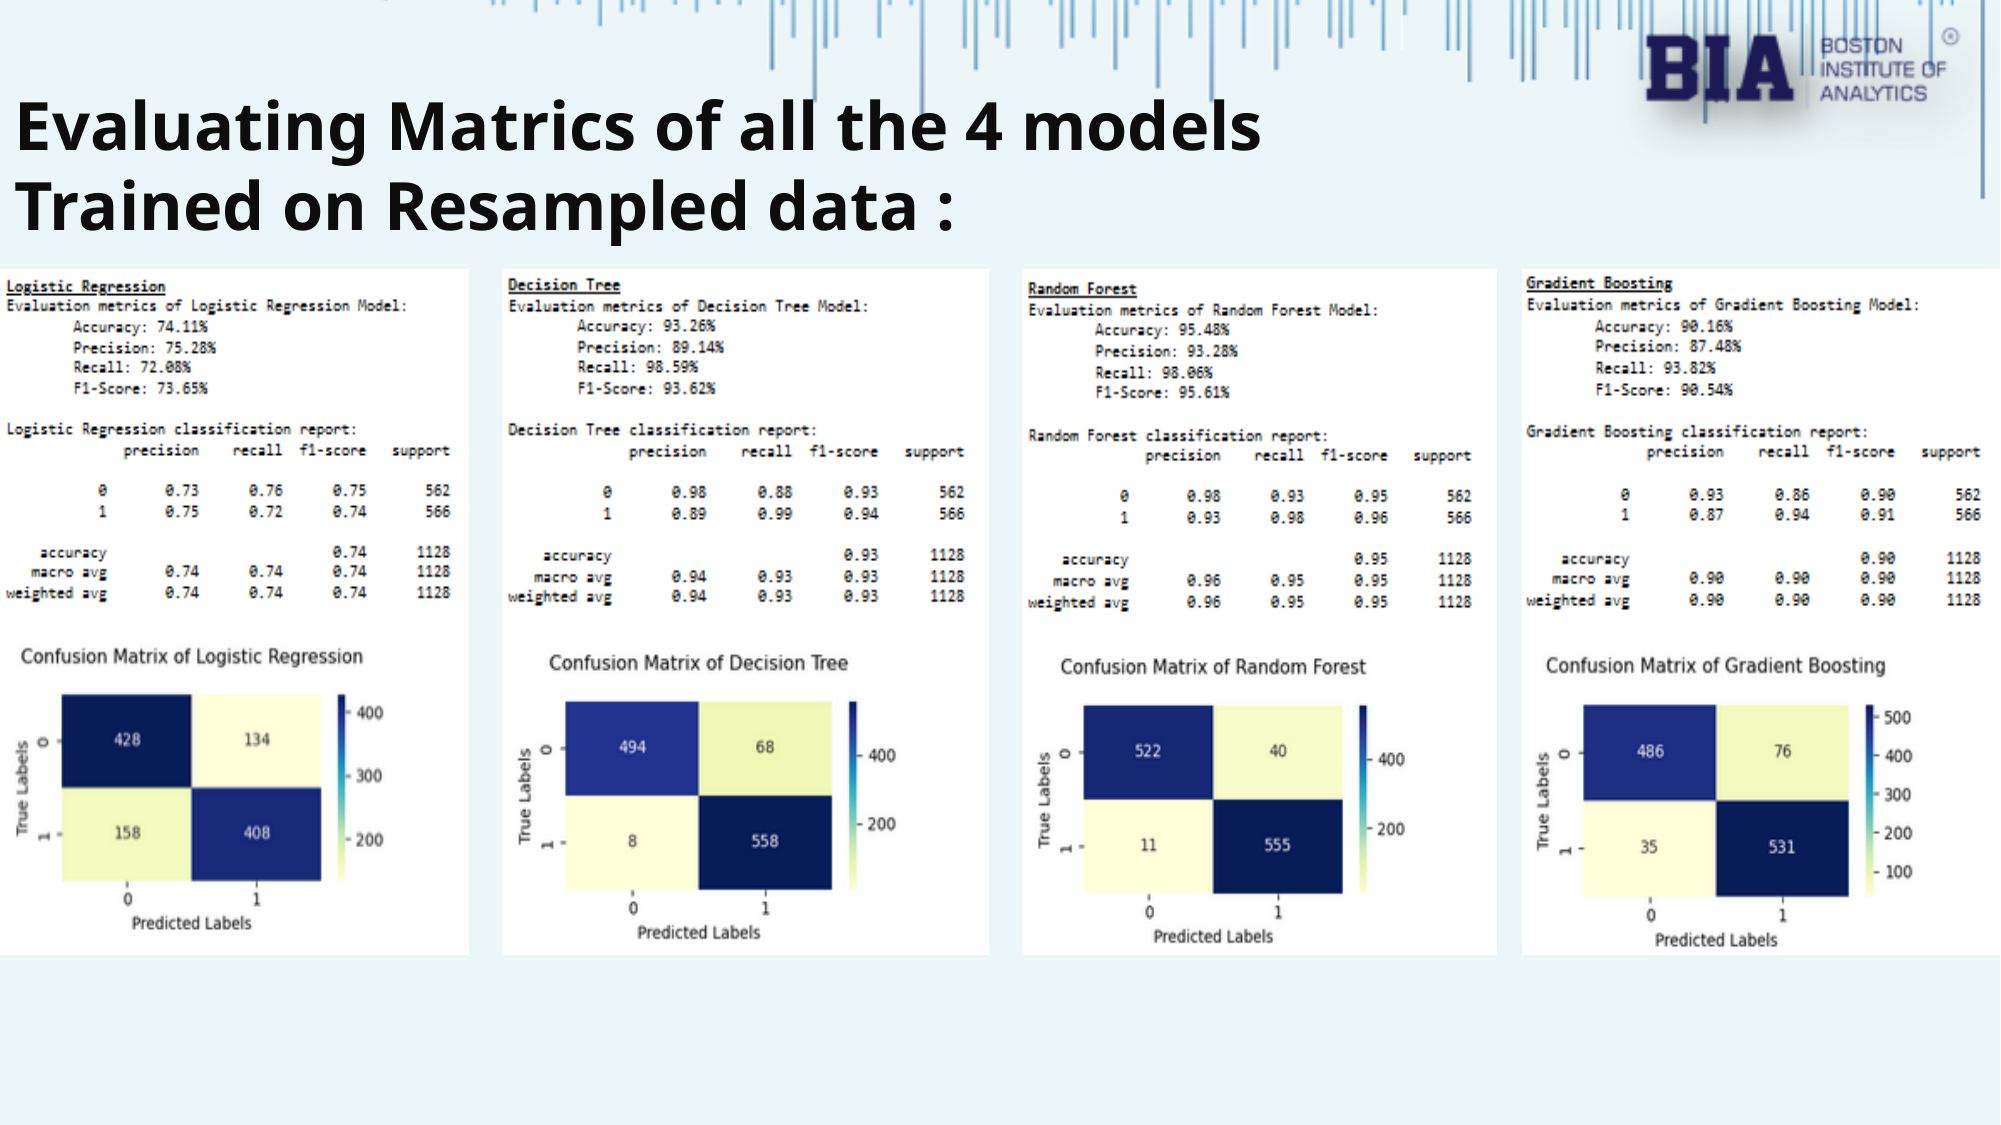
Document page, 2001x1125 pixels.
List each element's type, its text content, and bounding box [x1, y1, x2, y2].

text_box Evaluating Matrics of all the 4 models Trained on Resampled data : [0, 76, 1407, 252]
picture [0, 0, 2000, 1125]
